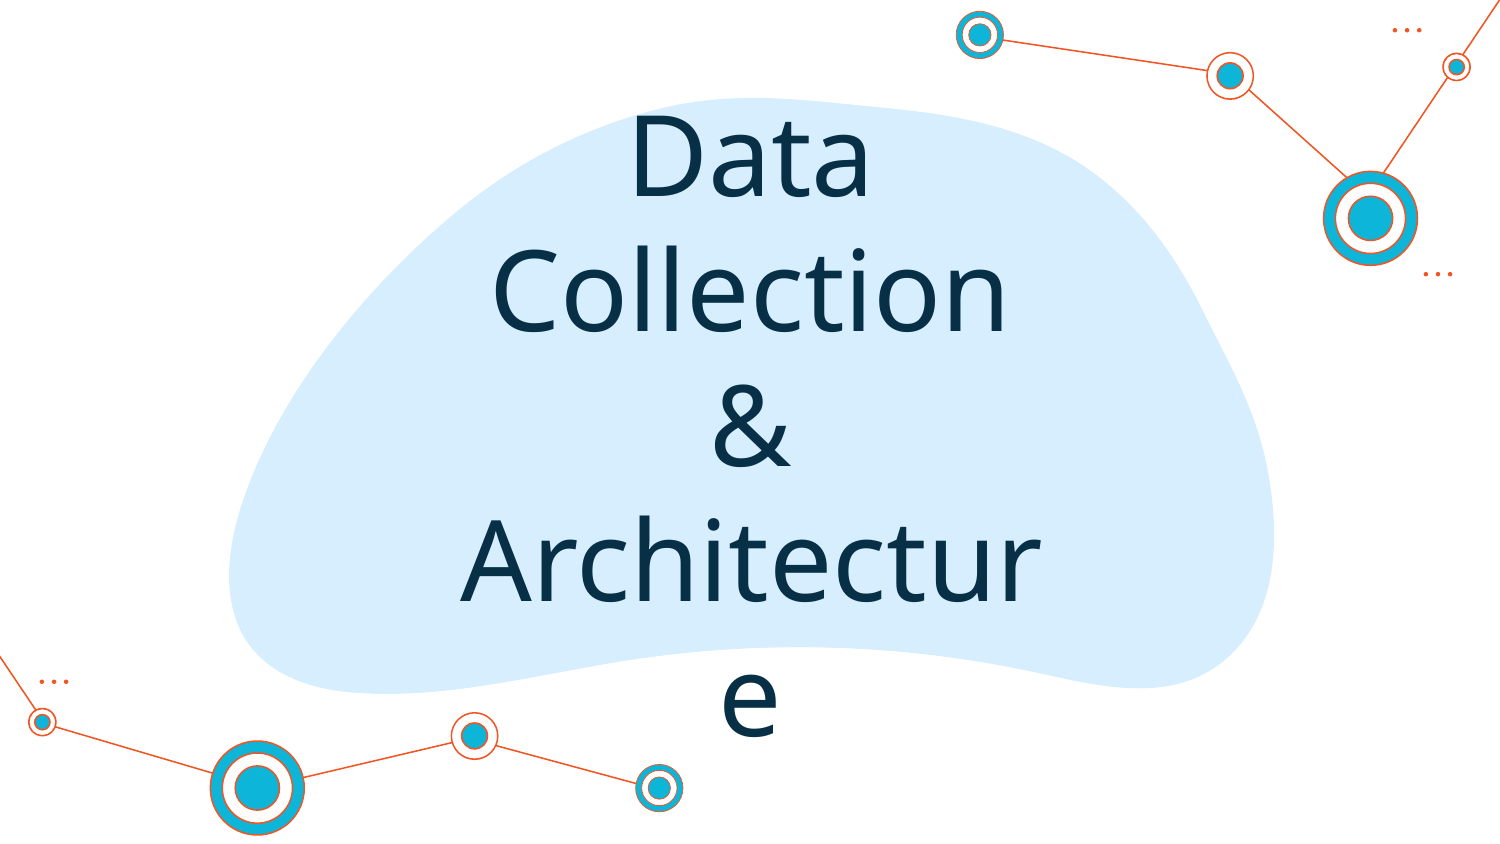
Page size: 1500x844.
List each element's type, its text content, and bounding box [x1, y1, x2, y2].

title Data Collection & Architecture [430, 265, 1071, 578]
